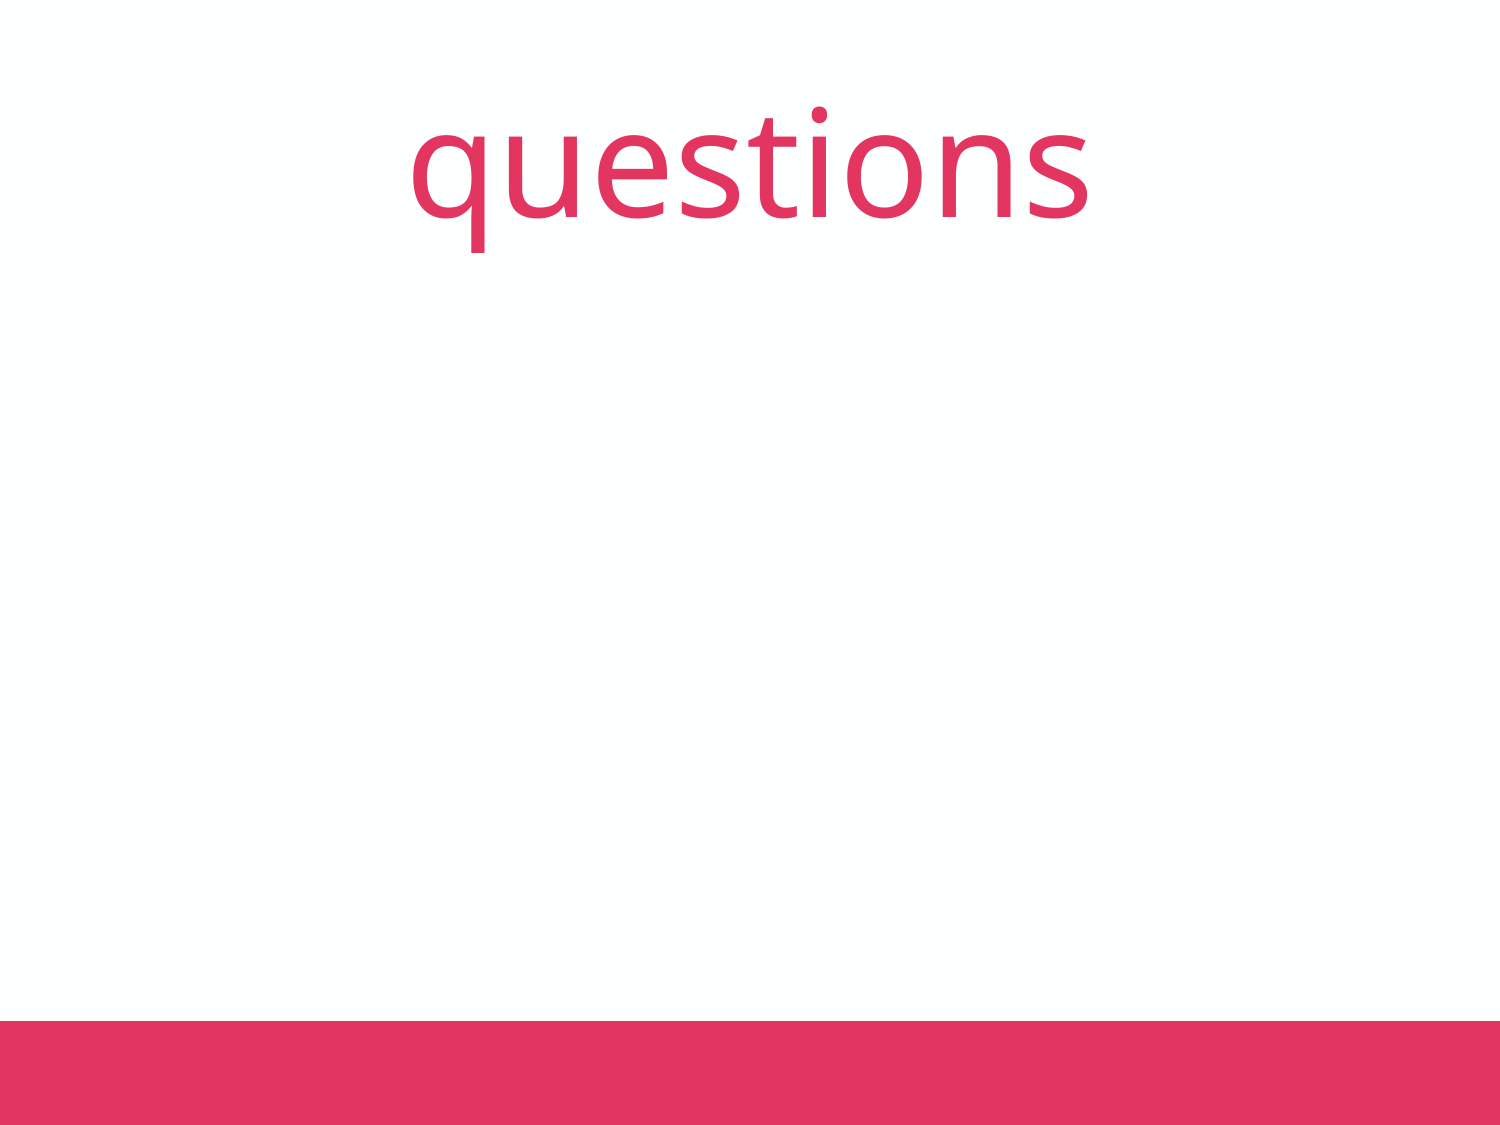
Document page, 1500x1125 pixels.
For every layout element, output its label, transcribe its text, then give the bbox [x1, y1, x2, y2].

title questions [103, 59, 1397, 278]
